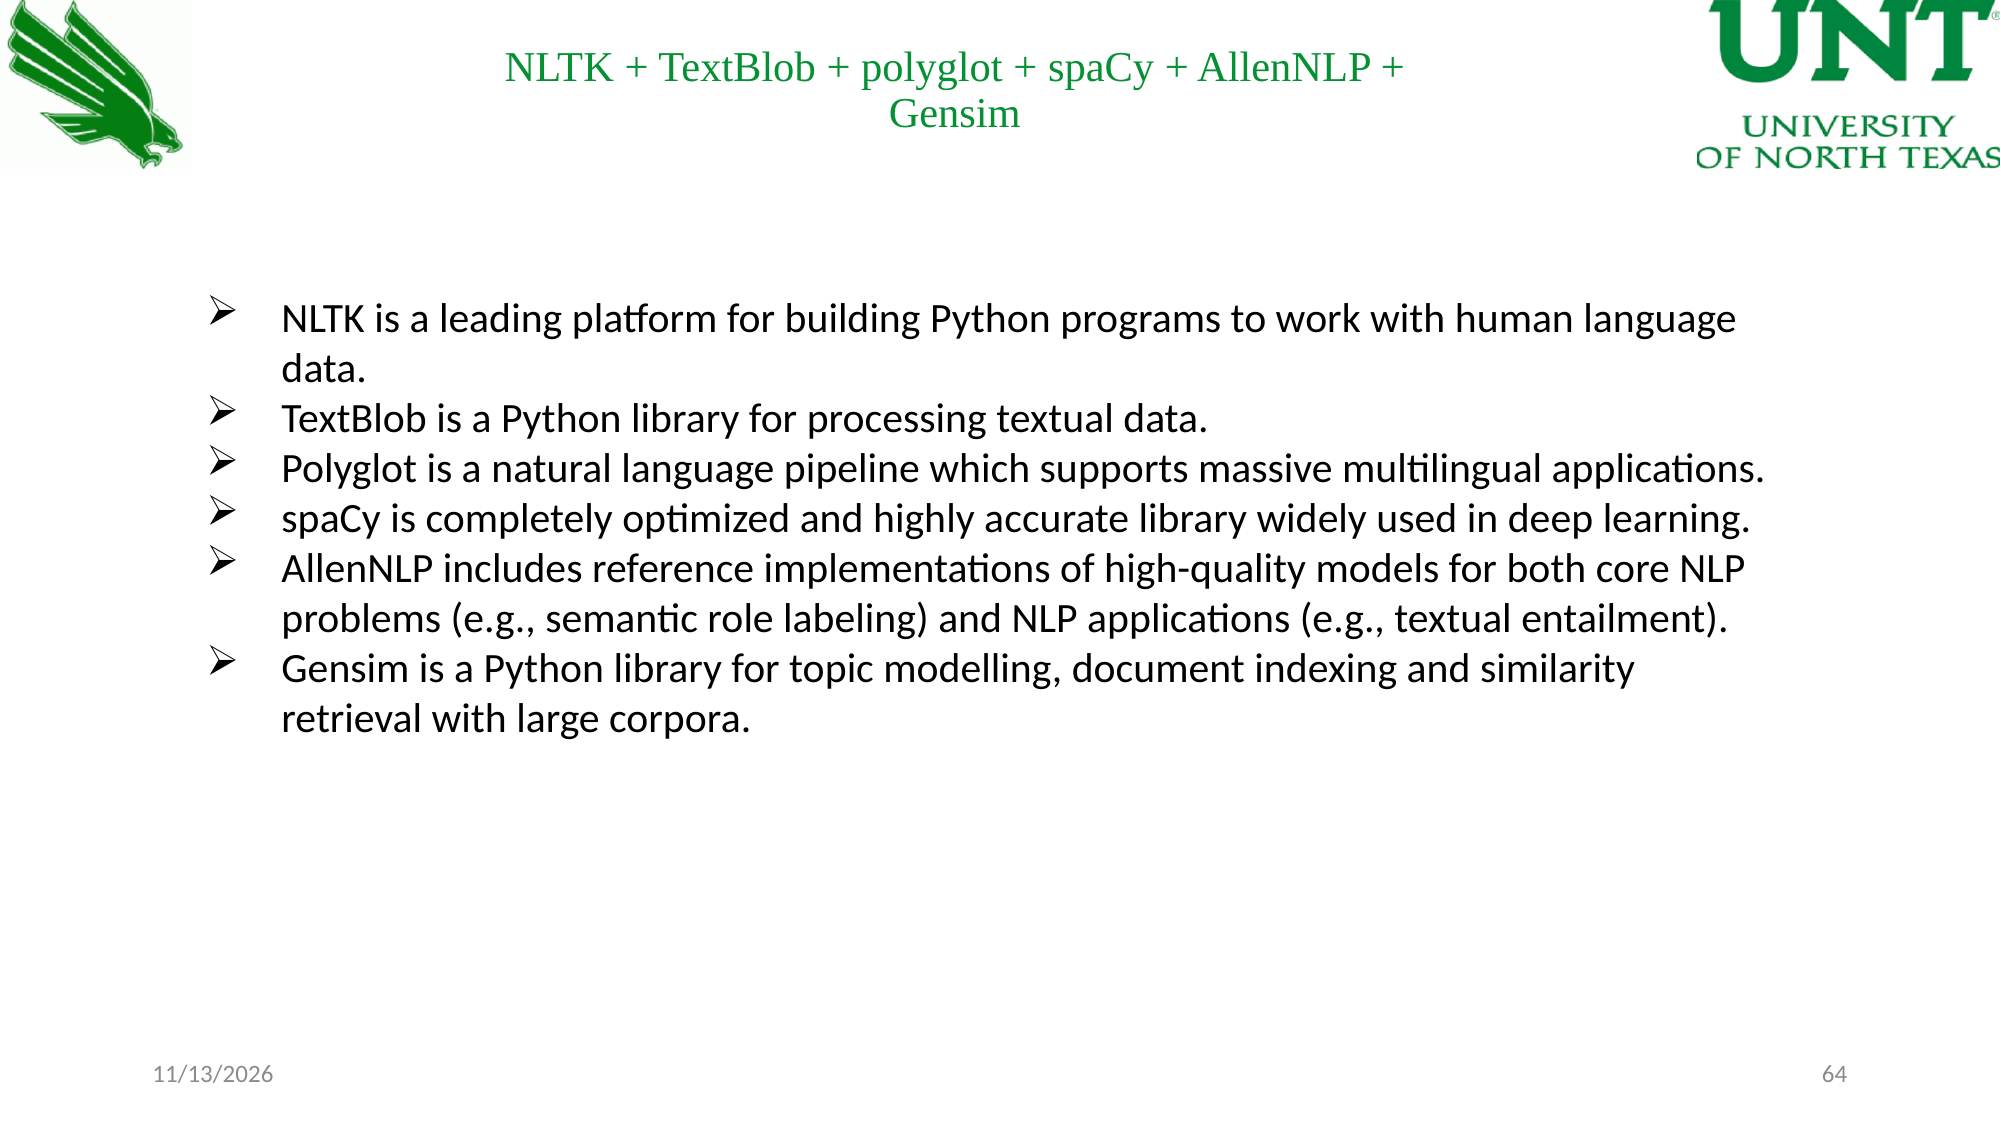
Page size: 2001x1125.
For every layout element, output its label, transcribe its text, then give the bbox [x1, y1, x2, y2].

text_box NLTK + TextBlob + polyglot + spaCy + AllenNLP + Gensim [451, 37, 1459, 145]
text_box NLTK is a leading platform for building Python programs to work with human language data. TextBlob is a Python library for processing textual data. Polyglot is a natural language pipeline which supports massive multilingual applications. spaCy is completely optimized and highly accurate library widely used in deep learning. AllenNLP includes reference implementations of high-quality models for both core NLP problems (e.g., semantic role labeling) and NLP applications (e.g., textual entailment). Gensim is a Python library for topic modelling, document indexing and similarity retrieval with large corpora. [191, 283, 1783, 749]
picture [0, 0, 192, 169]
picture [1697, 0, 2000, 169]
slide_number 64 [1412, 1042, 1863, 1103]
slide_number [137, 1042, 588, 1103]
